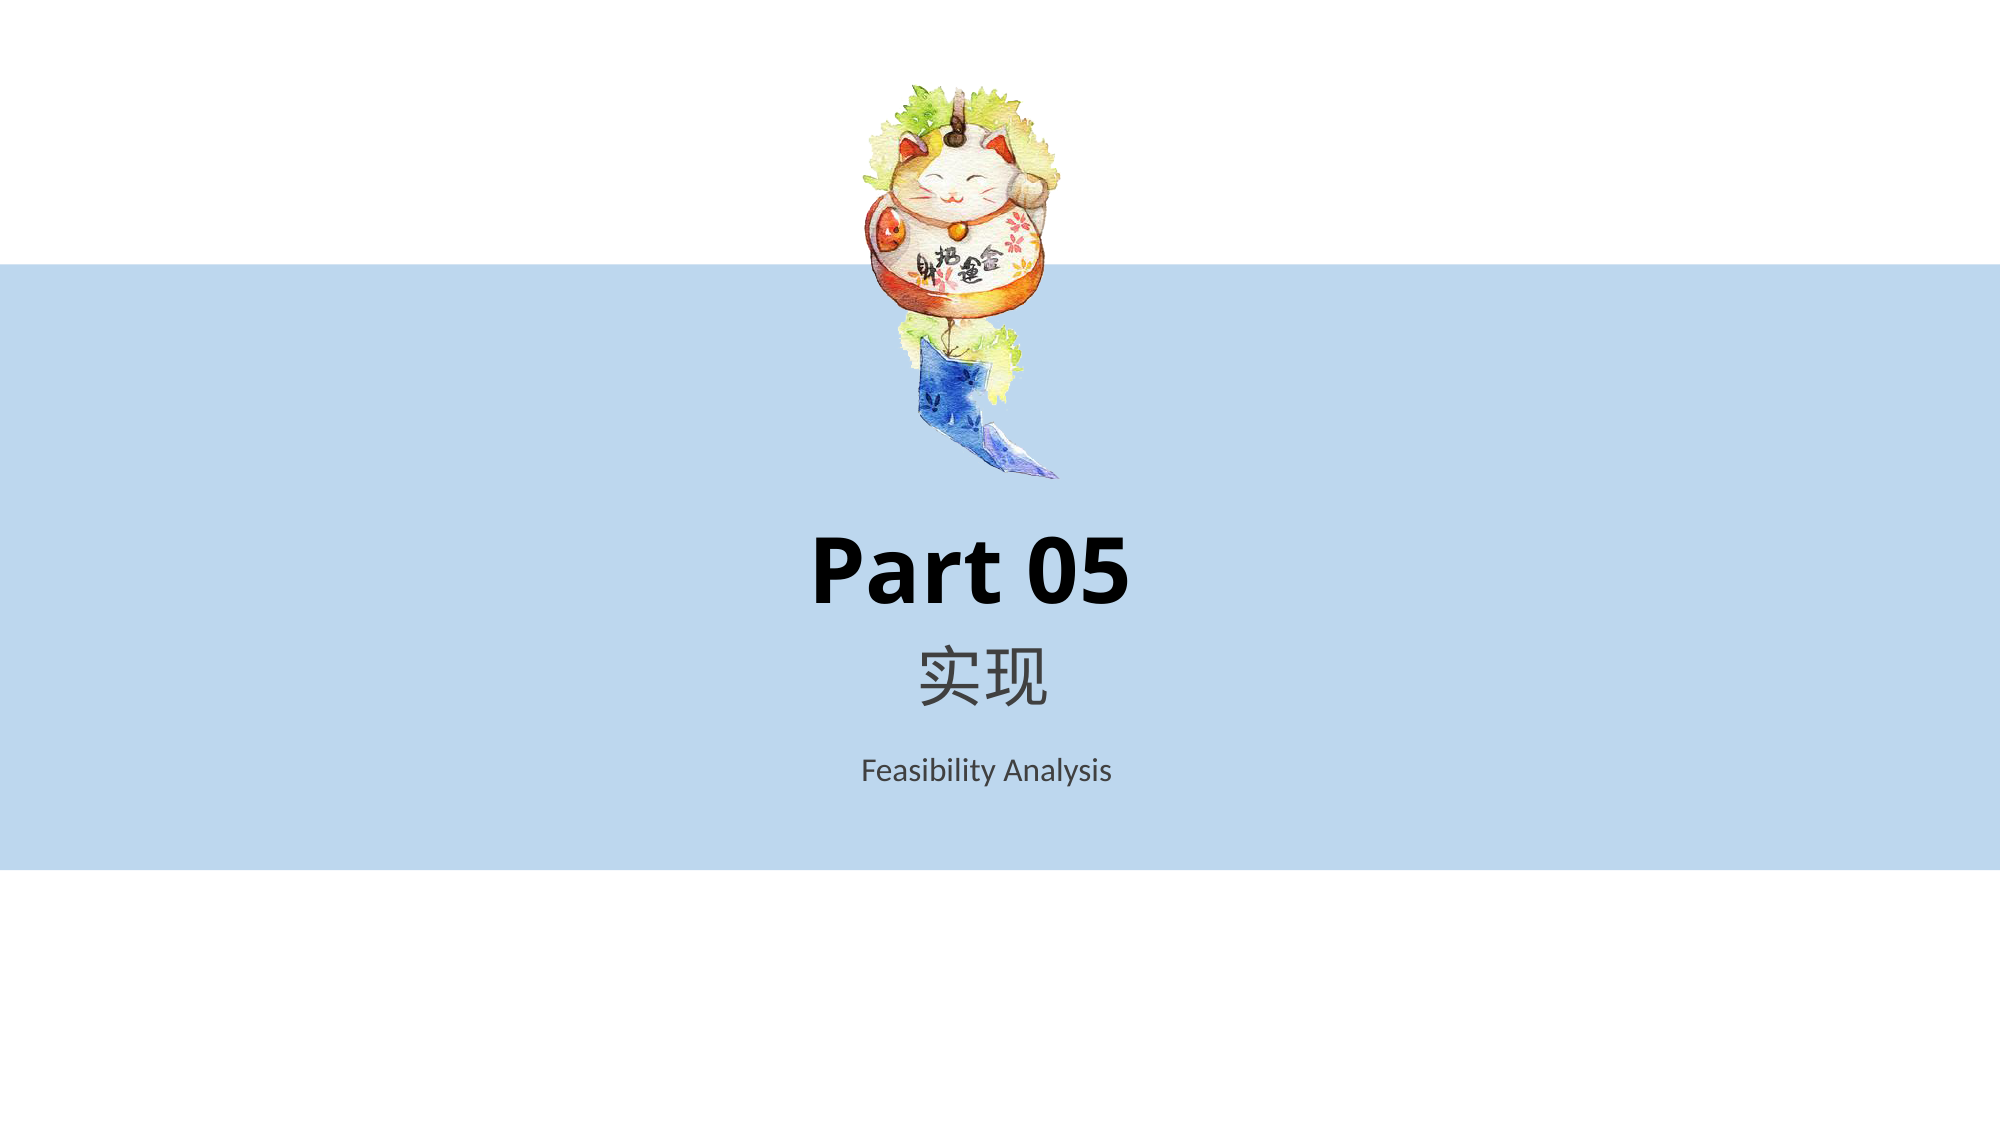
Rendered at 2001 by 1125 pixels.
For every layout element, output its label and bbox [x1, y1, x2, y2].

picture [855, 76, 1069, 487]
text_box [0, 263, 2000, 871]
text_box [574, 504, 1392, 804]
